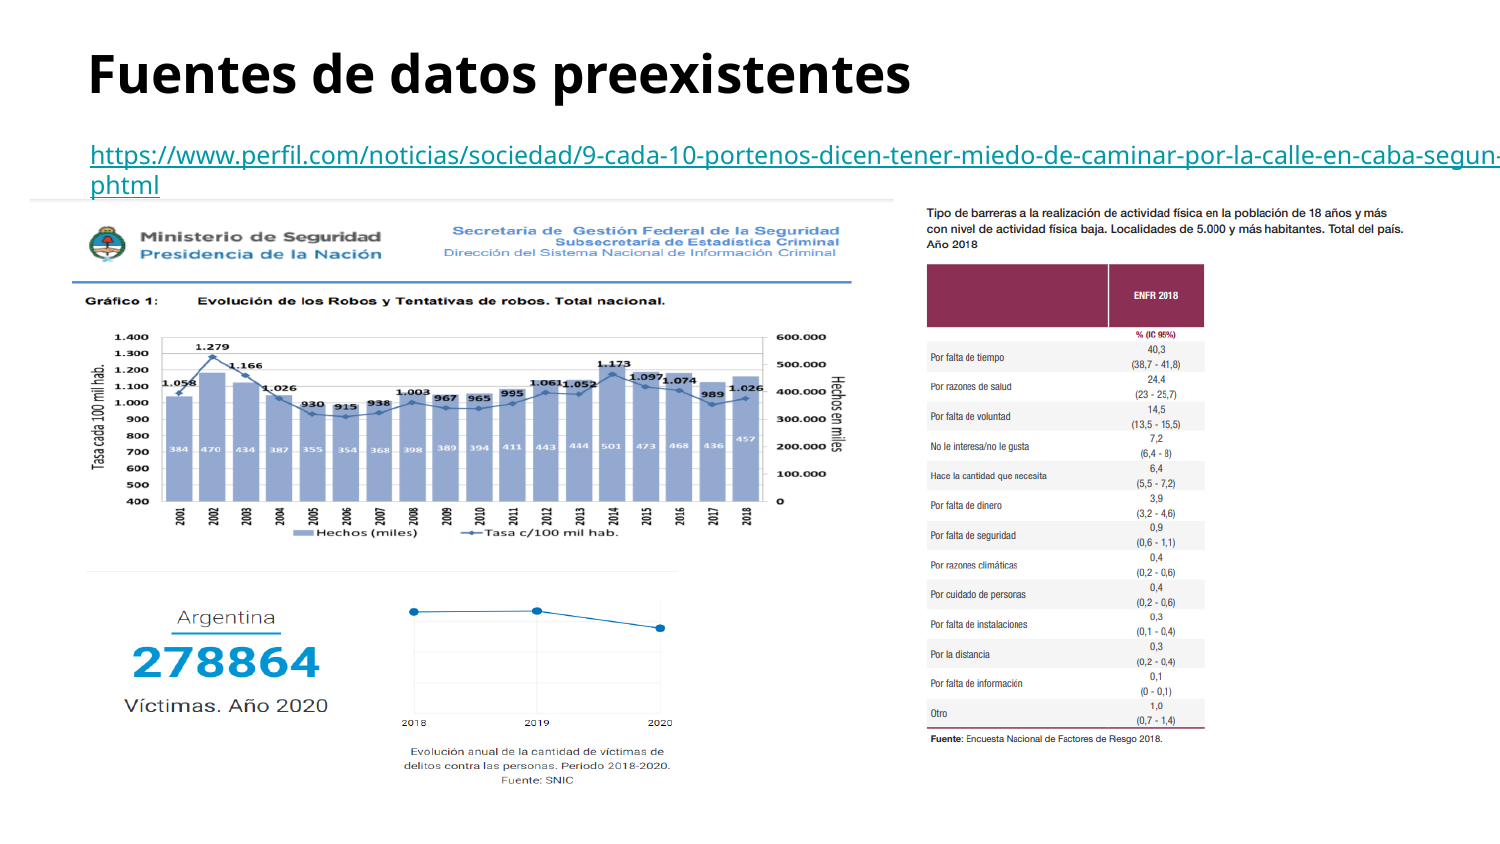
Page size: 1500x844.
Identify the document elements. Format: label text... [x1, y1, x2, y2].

text_box https://www.perfil.com/noticias/sociedad/9-cada-10-portenos-dicen-tener-miedo-de-caminar-por-la-calle-en-caba-segun-informe.phtml [0, 119, 1500, 248]
picture [29, 198, 894, 559]
title Fuentes de datos preexistentes [72, 25, 1470, 119]
picture [71, 568, 690, 809]
picture [918, 198, 1413, 753]
